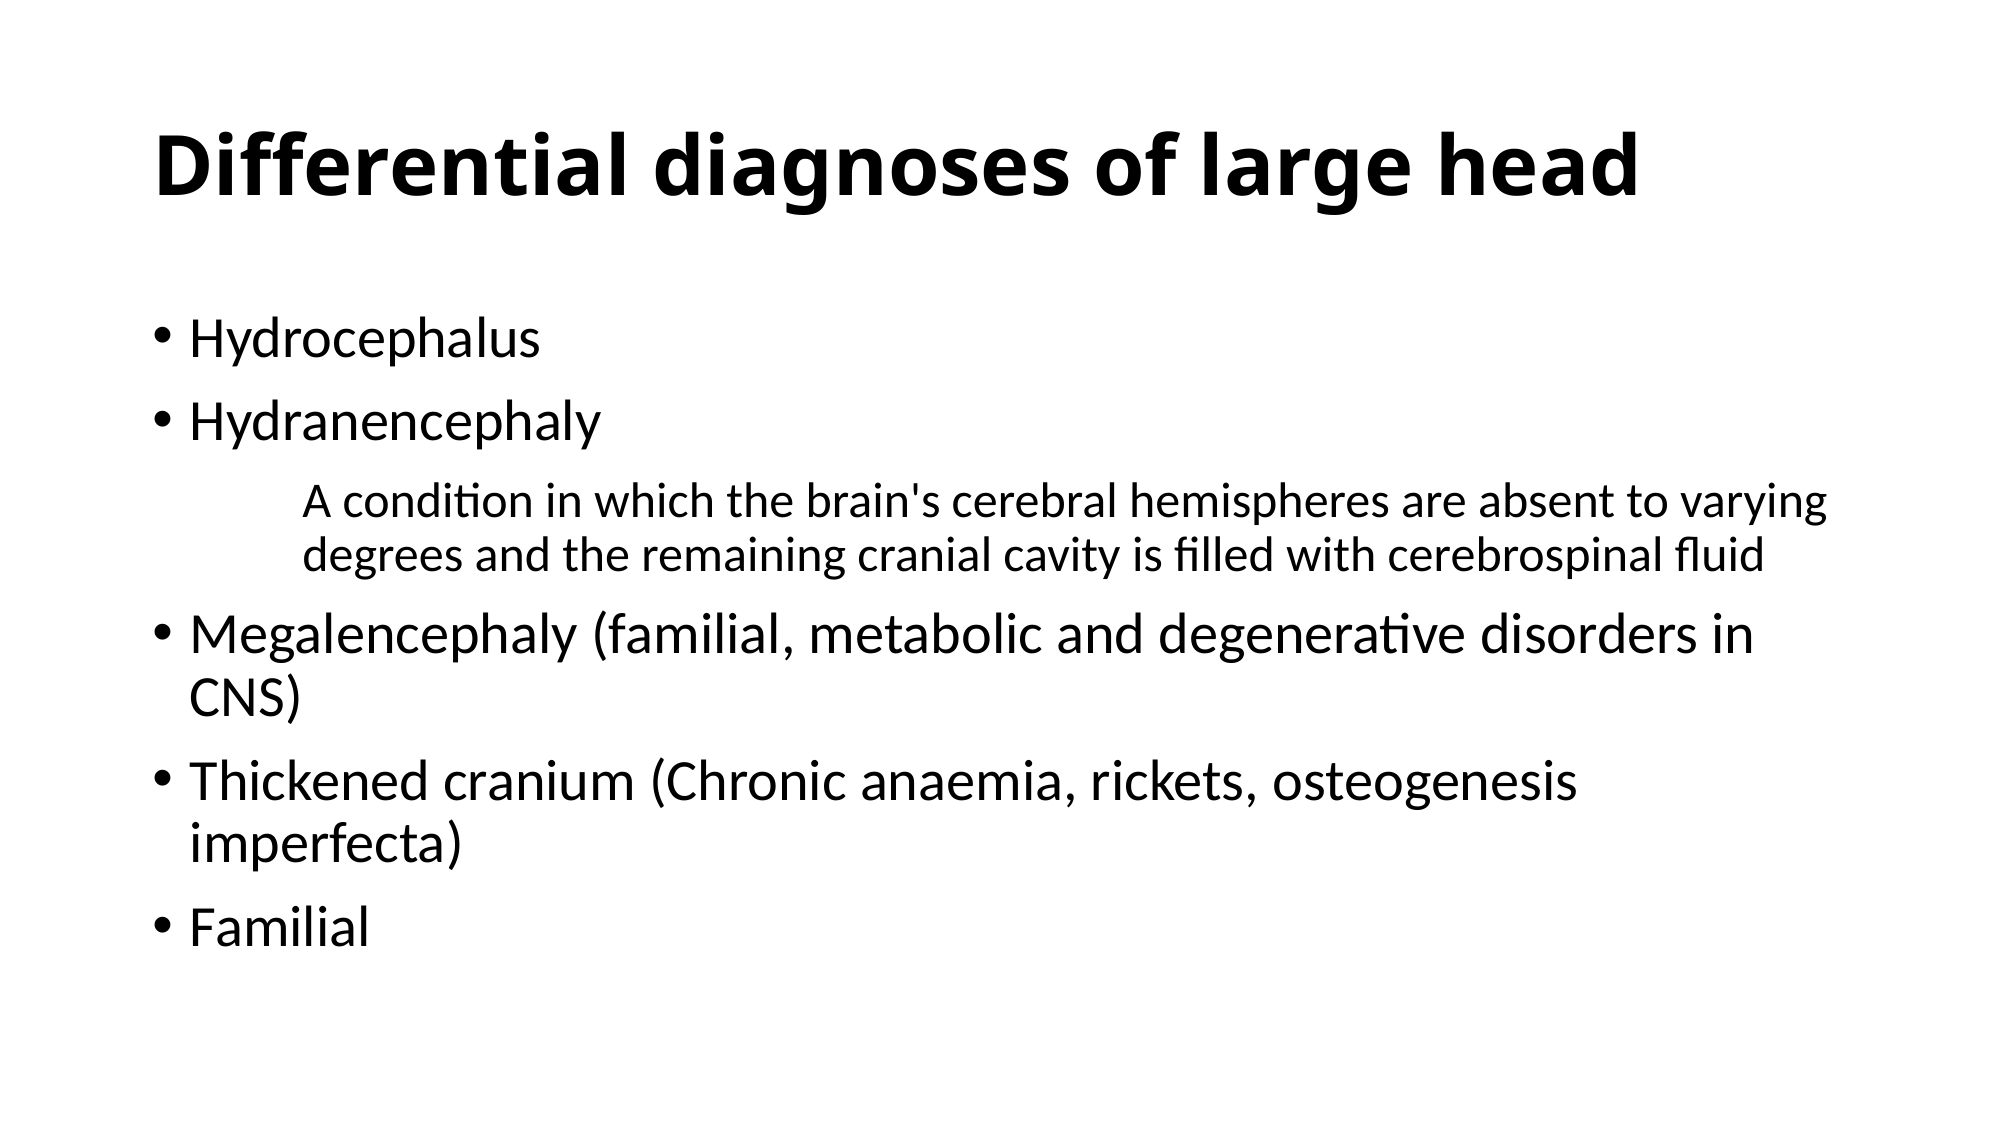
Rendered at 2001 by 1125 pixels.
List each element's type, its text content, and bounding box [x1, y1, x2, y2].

list Hydrocephalus Hydranencephaly A condition in which the brain's cerebral hemispheres are absent to varying degrees and the remaining cranial cavity is filled with cerebrospinal fluid Megalencephaly (familial, metabolic and degenerative disorders in CNS) Thickened cranium (Chronic anaemia, rickets, osteogenesis imperfecta) Familial [137, 299, 1863, 1014]
title Differential diagnoses of large head [137, 59, 1863, 278]
